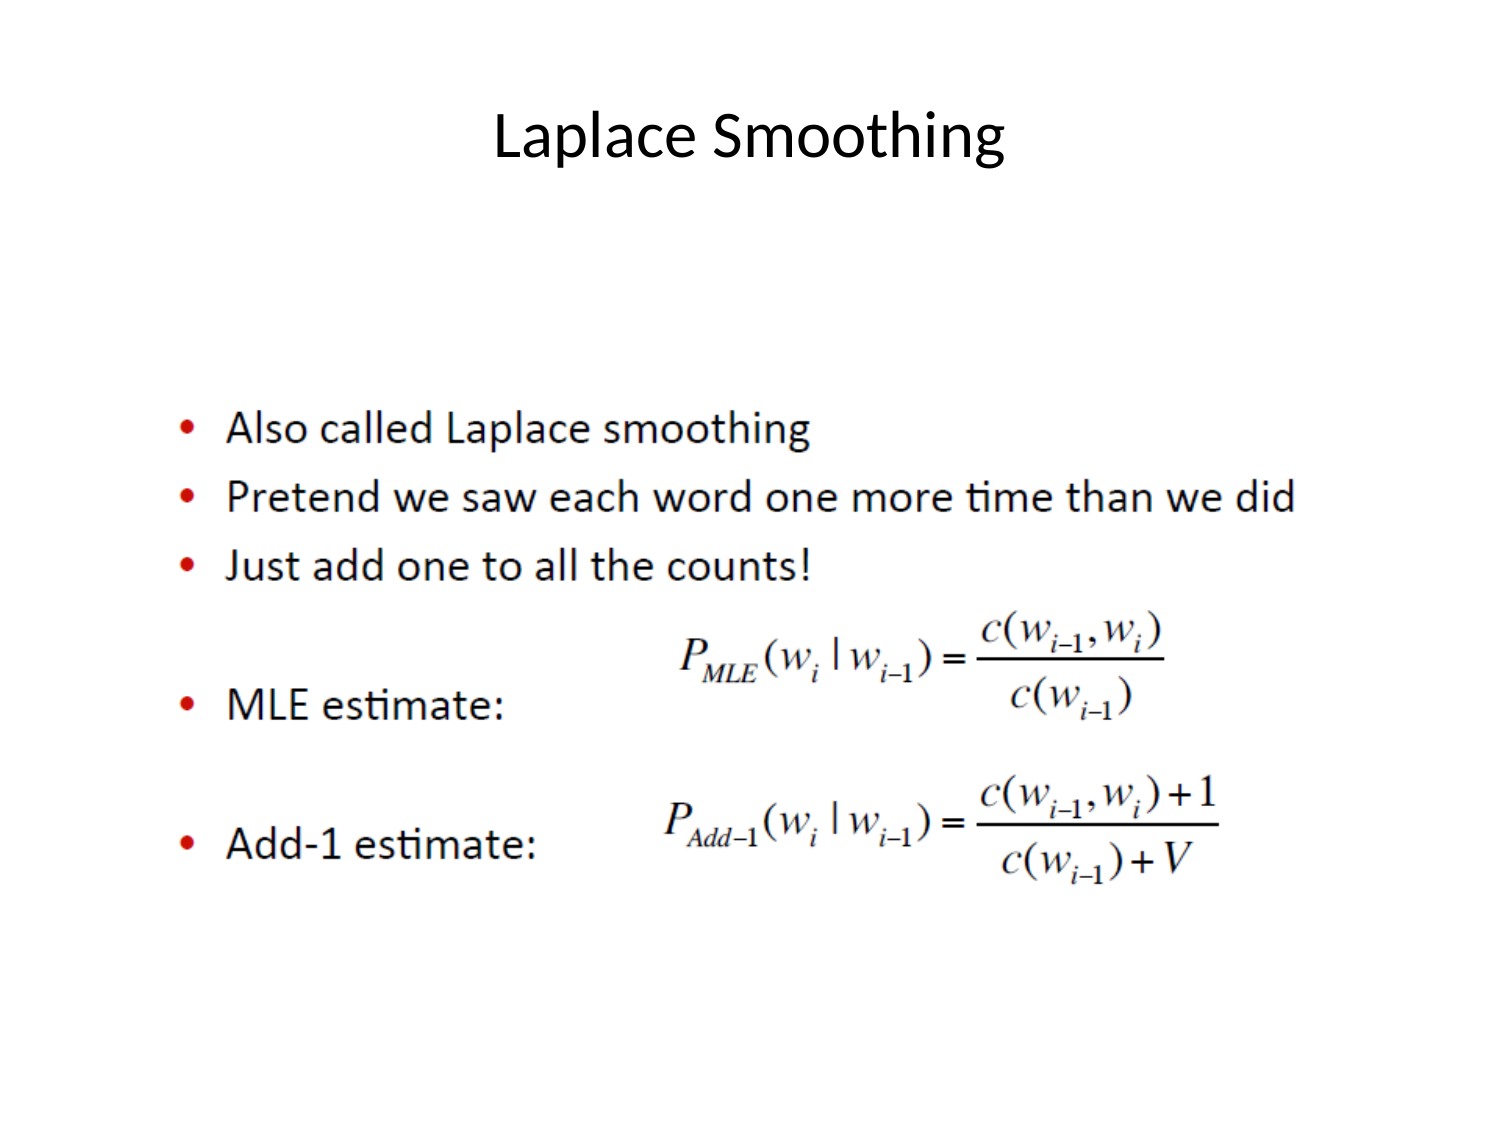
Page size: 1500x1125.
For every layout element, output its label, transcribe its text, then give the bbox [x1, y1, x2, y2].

picture [150, 387, 1339, 1015]
title Laplace Smoothing [75, 37, 1425, 225]
